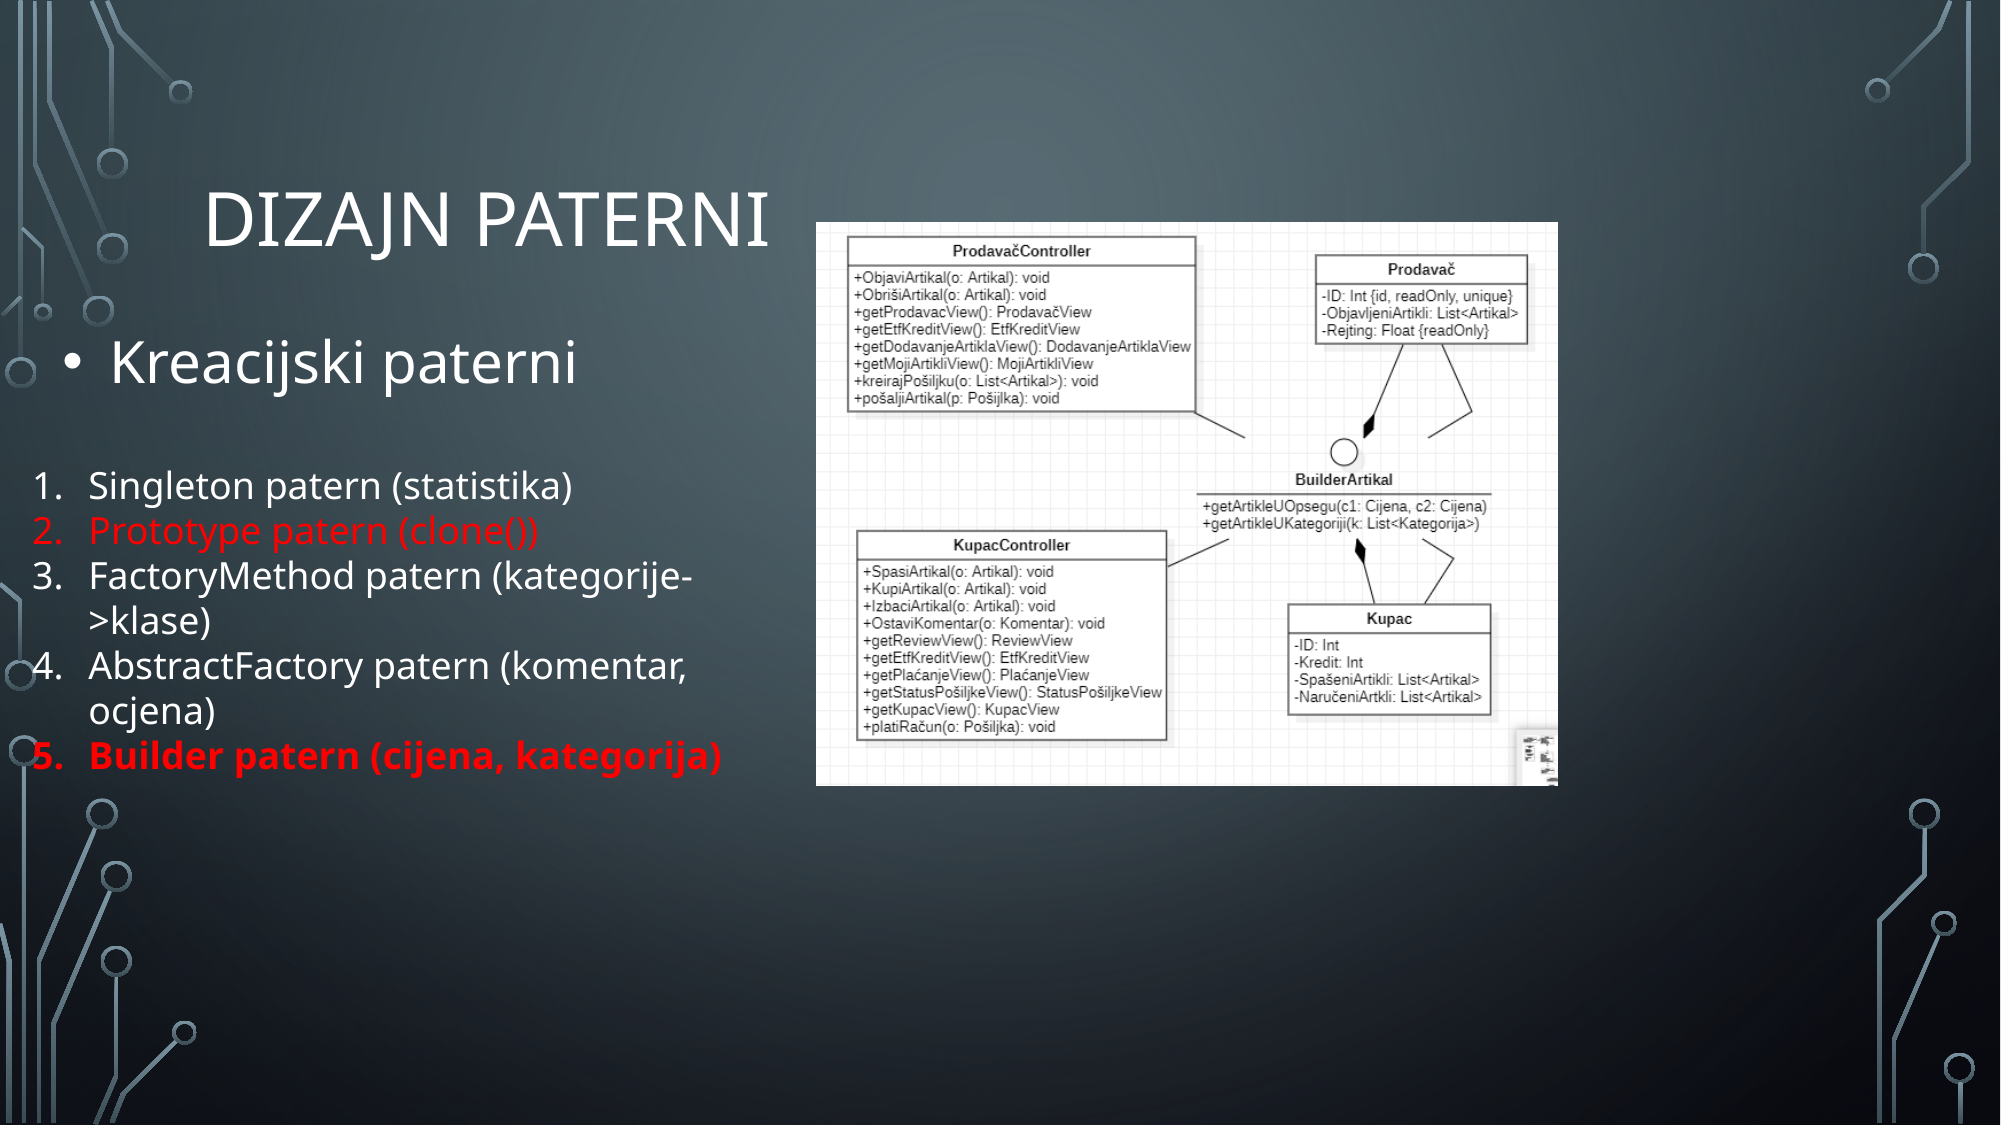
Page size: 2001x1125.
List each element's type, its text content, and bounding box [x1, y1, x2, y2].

title Dizajn paterni [187, 101, 1813, 344]
text_box Kreacijski paterni [47, 317, 679, 403]
picture [815, 222, 1558, 786]
text_box Singleton patern (statistika) Prototype patern (clone()) FactoryMethod patern (kategorije->klase) AbstractFactory patern (komentar, ocjena) Builder patern (cijena, kategorija) [17, 454, 759, 785]
